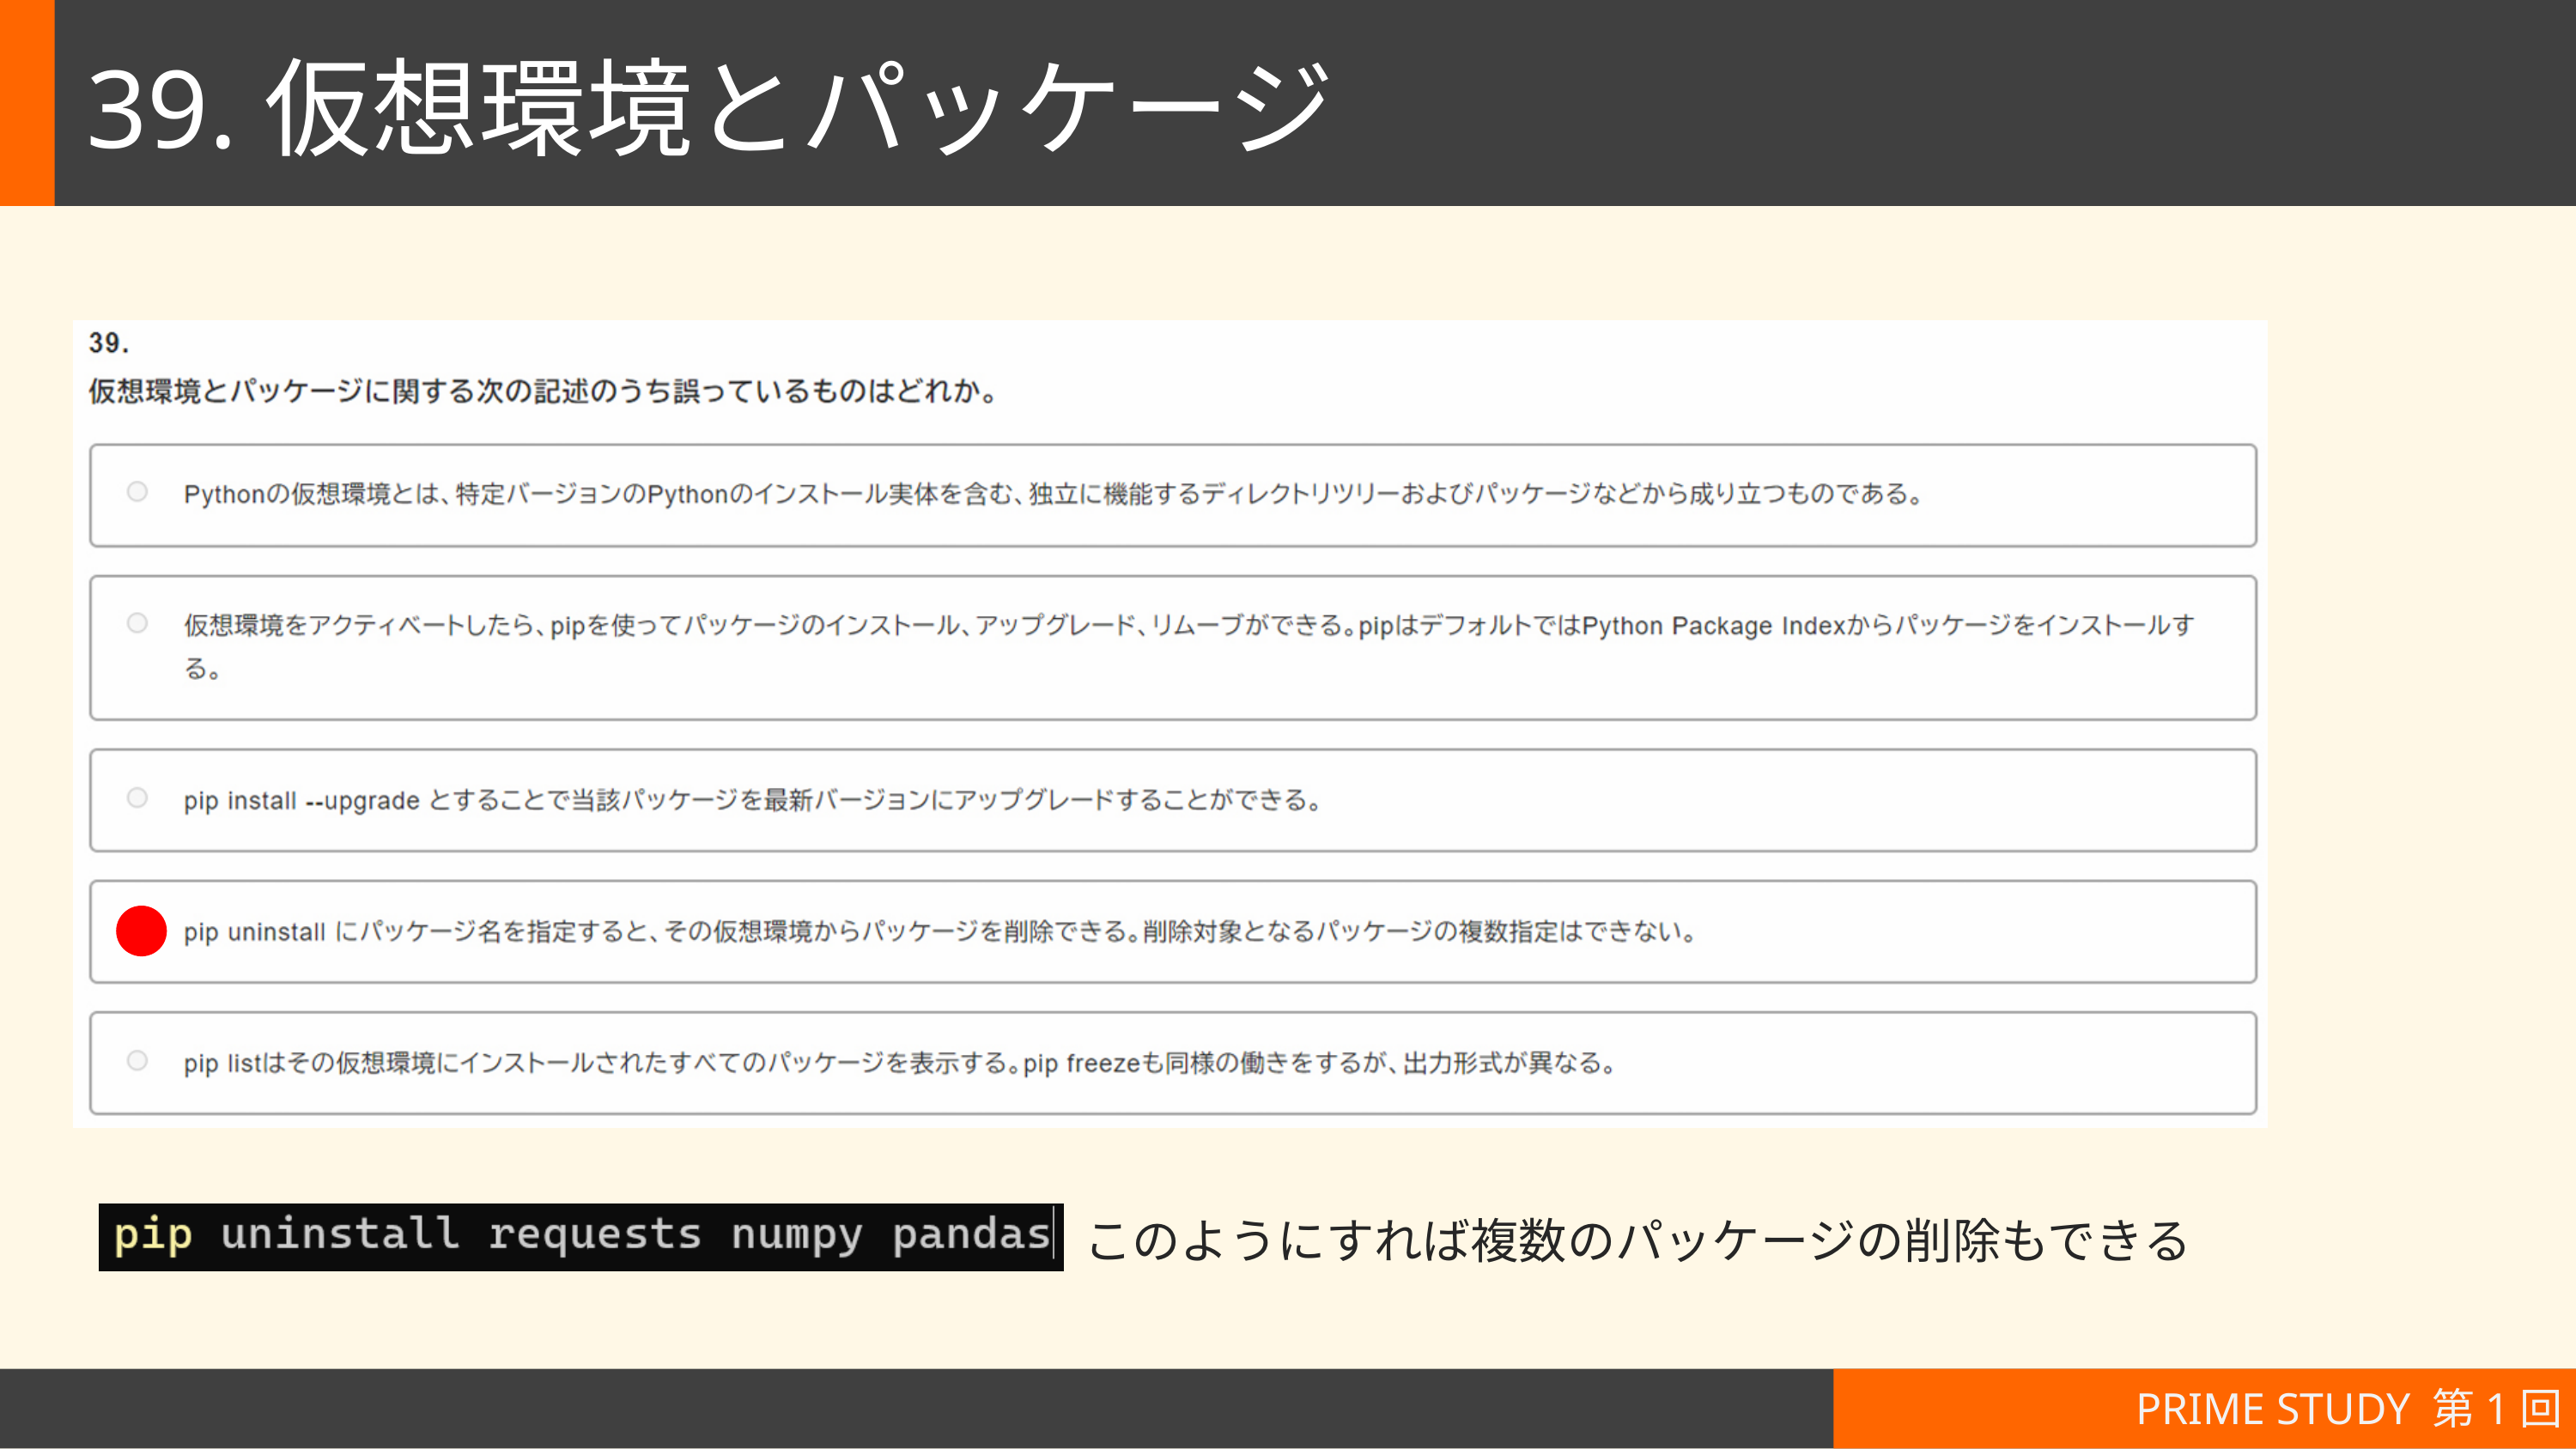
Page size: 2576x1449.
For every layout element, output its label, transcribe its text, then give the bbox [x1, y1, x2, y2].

picture [73, 320, 2268, 1129]
footer PRIME STUDY 第1回 [1706, 1368, 2576, 1446]
text_box このようにすれば複数のパッケージの削除もできる [1071, 1203, 2205, 1275]
title 39.仮想環境とパッケージ [73, 49, 2560, 158]
picture [99, 1203, 1064, 1271]
